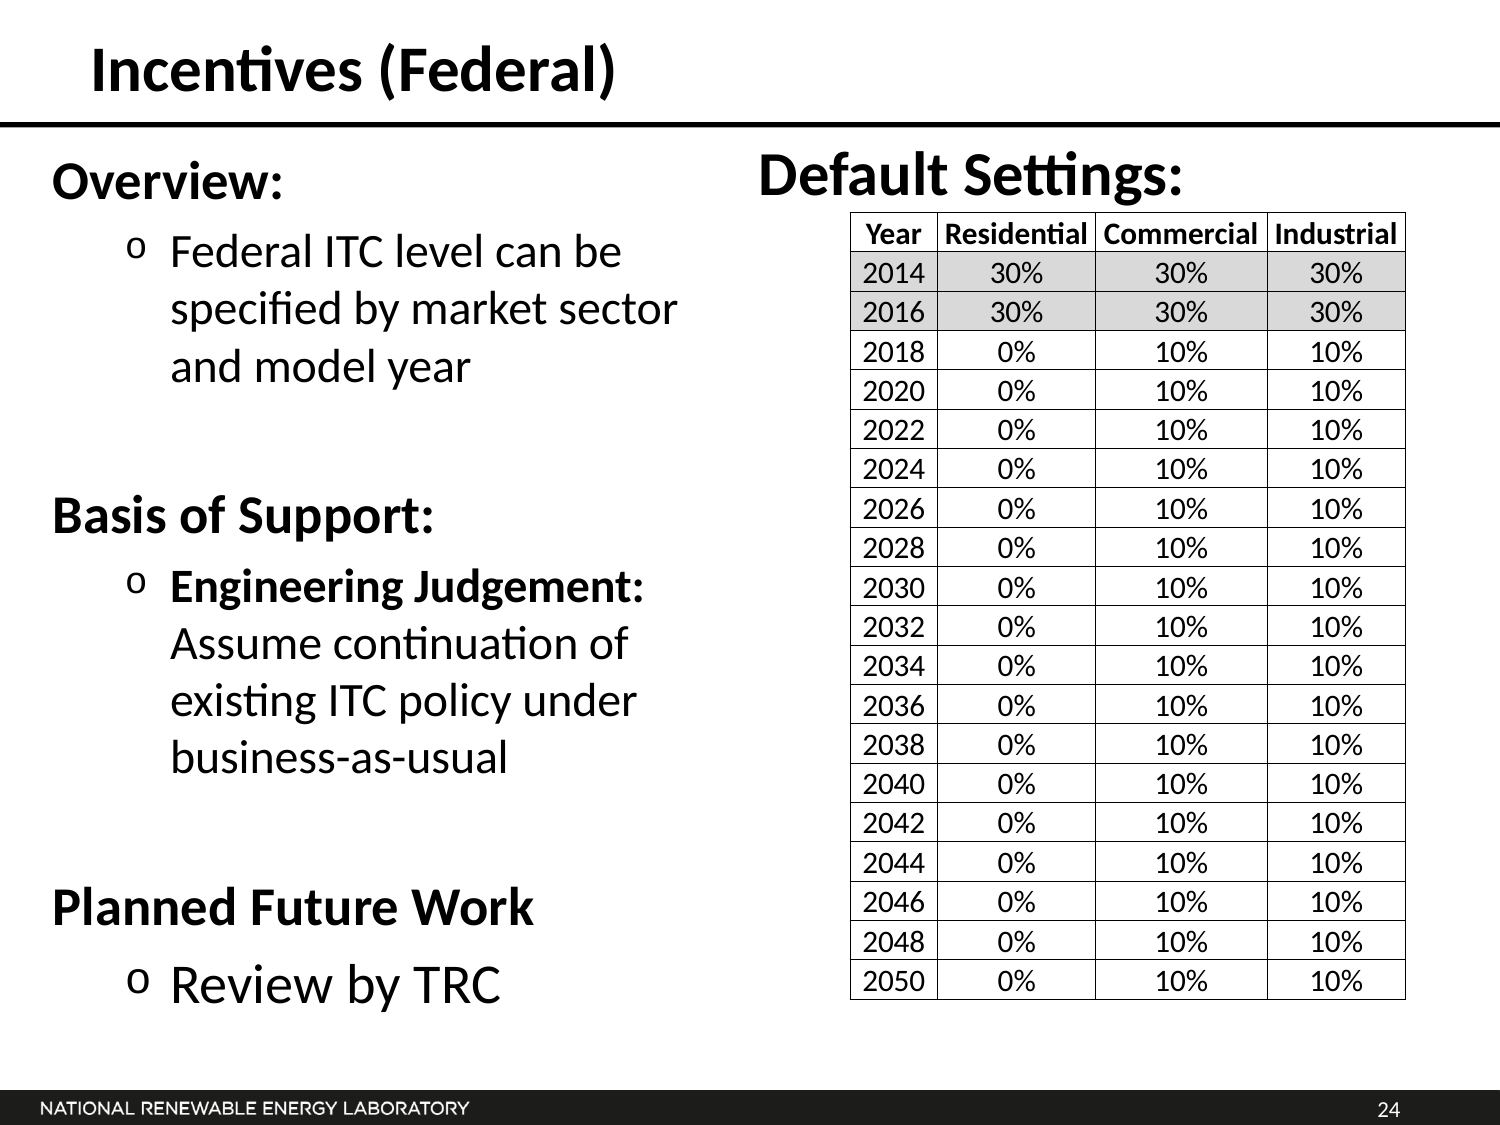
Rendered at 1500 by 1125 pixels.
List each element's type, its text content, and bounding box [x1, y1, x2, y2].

table_cell 0% [938, 449, 1095, 487]
table_cell 10% [1268, 960, 1405, 999]
title Incentives (Federal) [75, 19, 1425, 113]
table_cell 2020 [851, 370, 937, 409]
table_cell 10% [1096, 606, 1267, 645]
table_cell 0% [938, 370, 1095, 409]
table_cell 2044 [851, 842, 937, 881]
table_cell 2024 [851, 449, 937, 487]
table_cell 10% [1096, 410, 1267, 448]
table_header Residential [938, 213, 1095, 251]
table_cell 10% [1096, 960, 1267, 999]
table_cell 0% [938, 724, 1095, 763]
table_cell 2014 [851, 252, 937, 291]
table_cell 10% [1096, 724, 1267, 763]
table_cell 10% [1268, 449, 1405, 487]
table_cell 10% [1268, 882, 1405, 920]
table_cell 2050 [851, 960, 937, 999]
table_cell 10% [1096, 764, 1267, 802]
table_cell 0% [938, 960, 1095, 999]
table_cell 0% [938, 764, 1095, 802]
list Overview: Federal ITC level can be specified by market sector and model year Basis of Support: Engineering Judgement: Assume continuation of existing ITC policy under business-as-usual Planned Future Work Review by TRC [37, 137, 725, 1025]
table_cell 10% [1268, 646, 1405, 684]
table_cell 2038 [851, 724, 937, 763]
table_cell 2034 [851, 646, 937, 684]
table_cell 10% [1268, 764, 1405, 802]
table_cell 0% [938, 842, 1095, 881]
table_cell 0% [938, 410, 1095, 448]
table_cell 0% [938, 331, 1095, 369]
table_cell 30% [1096, 292, 1267, 330]
table_cell 0% [938, 488, 1095, 527]
table_header Year [851, 213, 937, 251]
table_cell 10% [1268, 724, 1405, 763]
table_cell 30% [1268, 252, 1405, 291]
table_cell 10% [1268, 606, 1405, 645]
table_cell 10% [1096, 528, 1267, 566]
table_cell 10% [1268, 803, 1405, 841]
table_cell 10% [1096, 685, 1267, 723]
table_cell 2042 [851, 803, 937, 841]
table_cell 10% [1096, 646, 1267, 684]
table_cell 10% [1096, 803, 1267, 841]
table_cell 0% [938, 803, 1095, 841]
table_cell 2016 [851, 292, 937, 330]
table_cell 10% [1096, 842, 1267, 881]
table_cell 2030 [851, 567, 937, 605]
table_cell 10% [1096, 921, 1267, 959]
table_cell 0% [938, 528, 1095, 566]
table_header Industrial [1268, 213, 1405, 251]
table_cell 0% [938, 567, 1095, 605]
table_cell 0% [938, 646, 1095, 684]
table_header Commercial [1096, 213, 1267, 251]
table_cell 10% [1096, 331, 1267, 369]
table_cell 2046 [851, 882, 937, 920]
table_cell 10% [1096, 449, 1267, 487]
table_cell 10% [1268, 370, 1405, 409]
table_cell 2048 [851, 921, 937, 959]
table_cell 10% [1268, 685, 1405, 723]
table_cell 10% [1096, 567, 1267, 605]
table_cell 2032 [851, 606, 937, 645]
table_cell 10% [1268, 842, 1405, 881]
table_cell 30% [938, 292, 1095, 330]
table_cell 0% [938, 921, 1095, 959]
table_cell 10% [1268, 528, 1405, 566]
table_cell 2028 [851, 528, 937, 566]
table_cell 30% [1268, 292, 1405, 330]
table_cell 2026 [851, 488, 937, 527]
table_cell 10% [1096, 488, 1267, 527]
picture [0, 1090, 737, 1125]
table_cell 0% [938, 882, 1095, 920]
table_cell 30% [1096, 252, 1267, 291]
table_cell 30% [938, 252, 1095, 291]
table_cell 10% [1268, 488, 1405, 527]
table_cell 10% [1268, 410, 1405, 448]
table_cell 10% [1268, 331, 1405, 369]
table_cell 10% [1096, 882, 1267, 920]
text_box Default Settings: [743, 125, 1494, 837]
table_cell 2040 [851, 764, 937, 802]
table_cell 2018 [851, 331, 937, 369]
text_box [737, 837, 1500, 1125]
table_cell 10% [1268, 921, 1405, 959]
table_cell 0% [938, 606, 1095, 645]
table_cell 0% [938, 685, 1095, 723]
table_cell 10% [1096, 370, 1267, 409]
table_cell 10% [1268, 567, 1405, 605]
table_cell 2036 [851, 685, 937, 723]
table_cell 2022 [851, 410, 937, 448]
